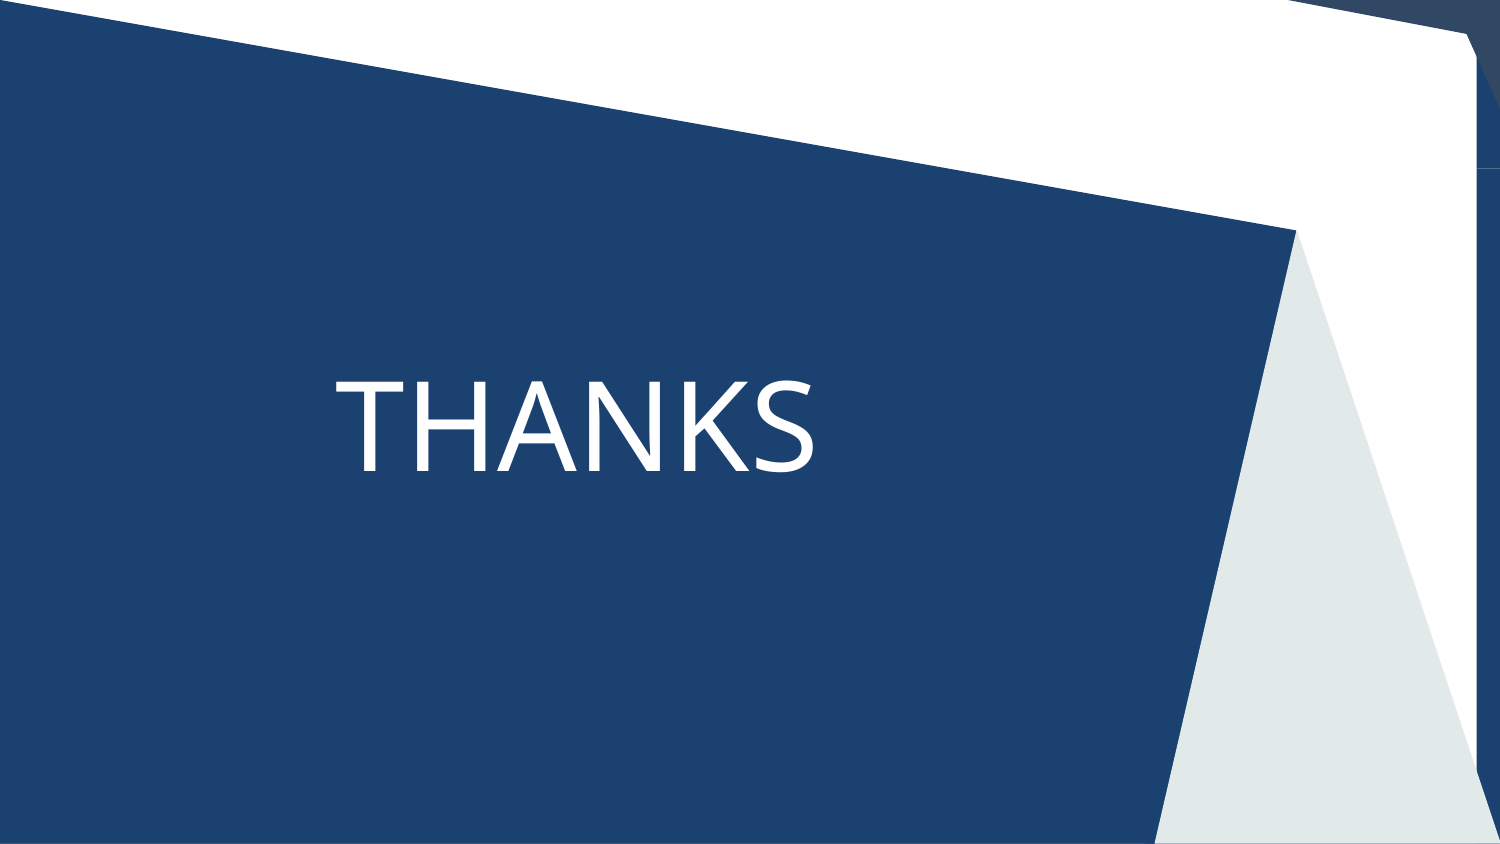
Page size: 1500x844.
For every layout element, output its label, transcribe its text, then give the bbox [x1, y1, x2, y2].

text_box [0, 0, 1295, 844]
text_box [1152, 227, 1500, 844]
text_box [1285, 0, 1500, 111]
text_box THANKS [320, 338, 835, 504]
